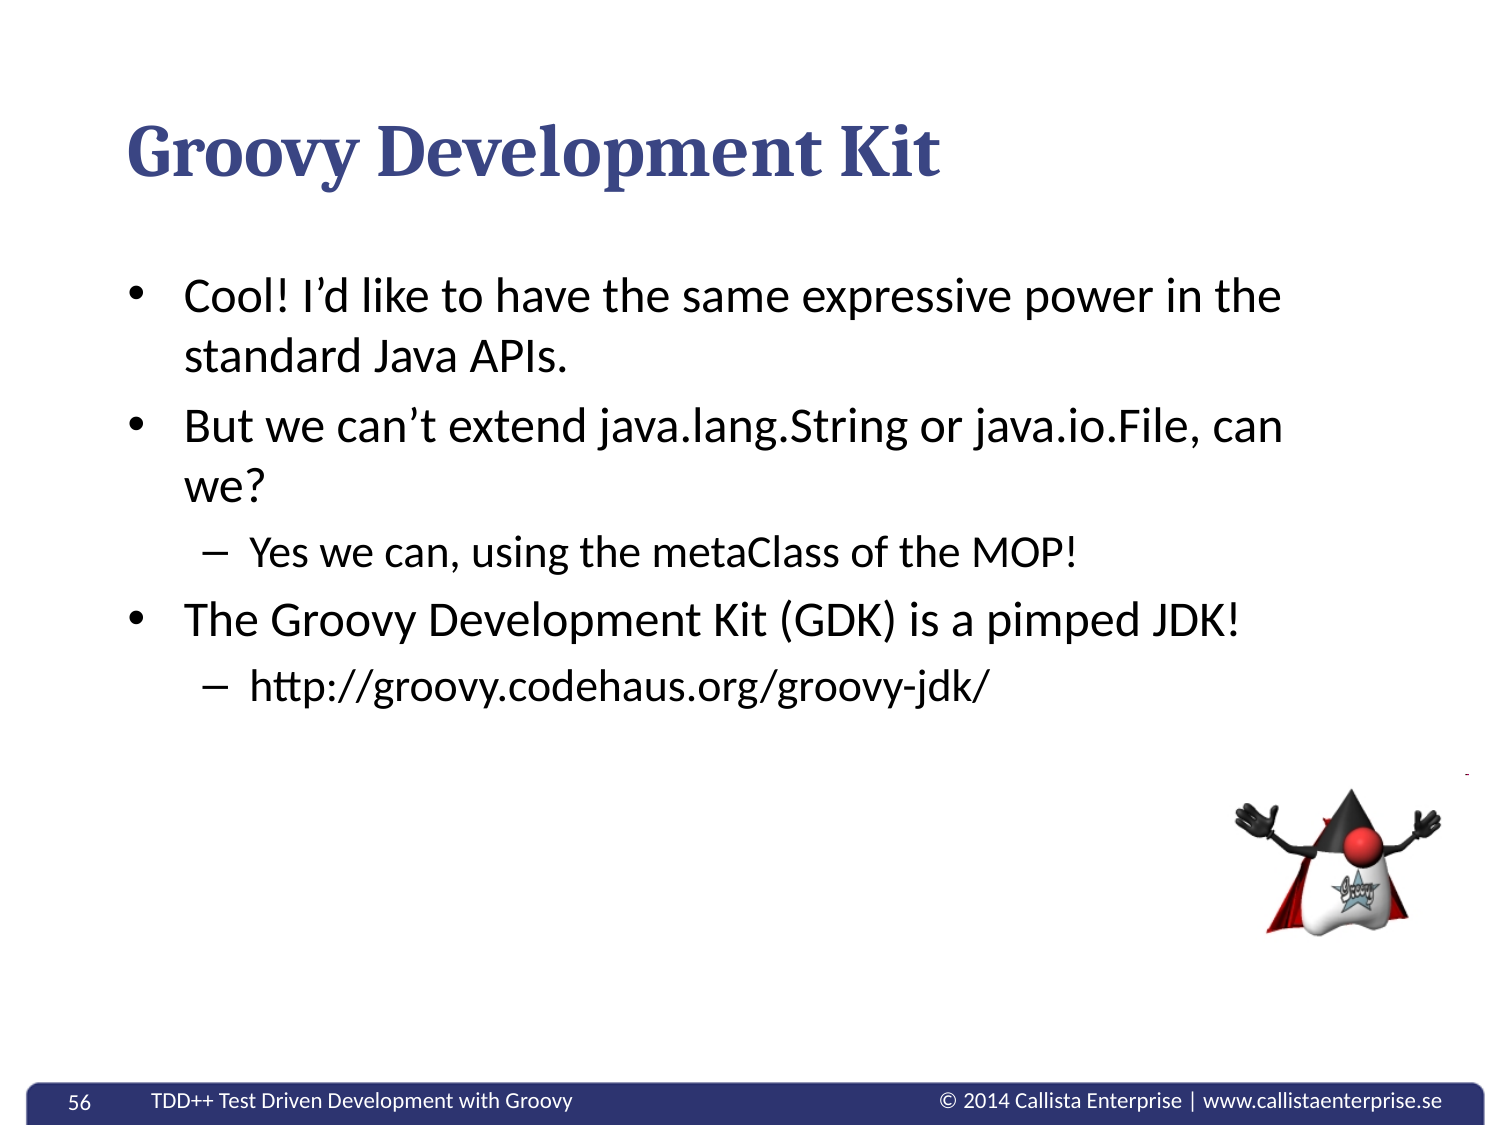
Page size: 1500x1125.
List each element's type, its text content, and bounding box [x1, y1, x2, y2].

list Cool! I’d like to have the same expressive power in the standard Java APIs. But we can’t extend java.lang.String or java.io.File, can we? Yes we can, using the metaClass of the MOP! The Groovy Development Kit (GDK) is a pimped JDK! http://groovy.codehaus.org/groovy-jdk/ [112, 255, 1380, 1024]
picture [0, 0, 1500, 1125]
title Groovy Development Kit [112, 93, 1388, 219]
